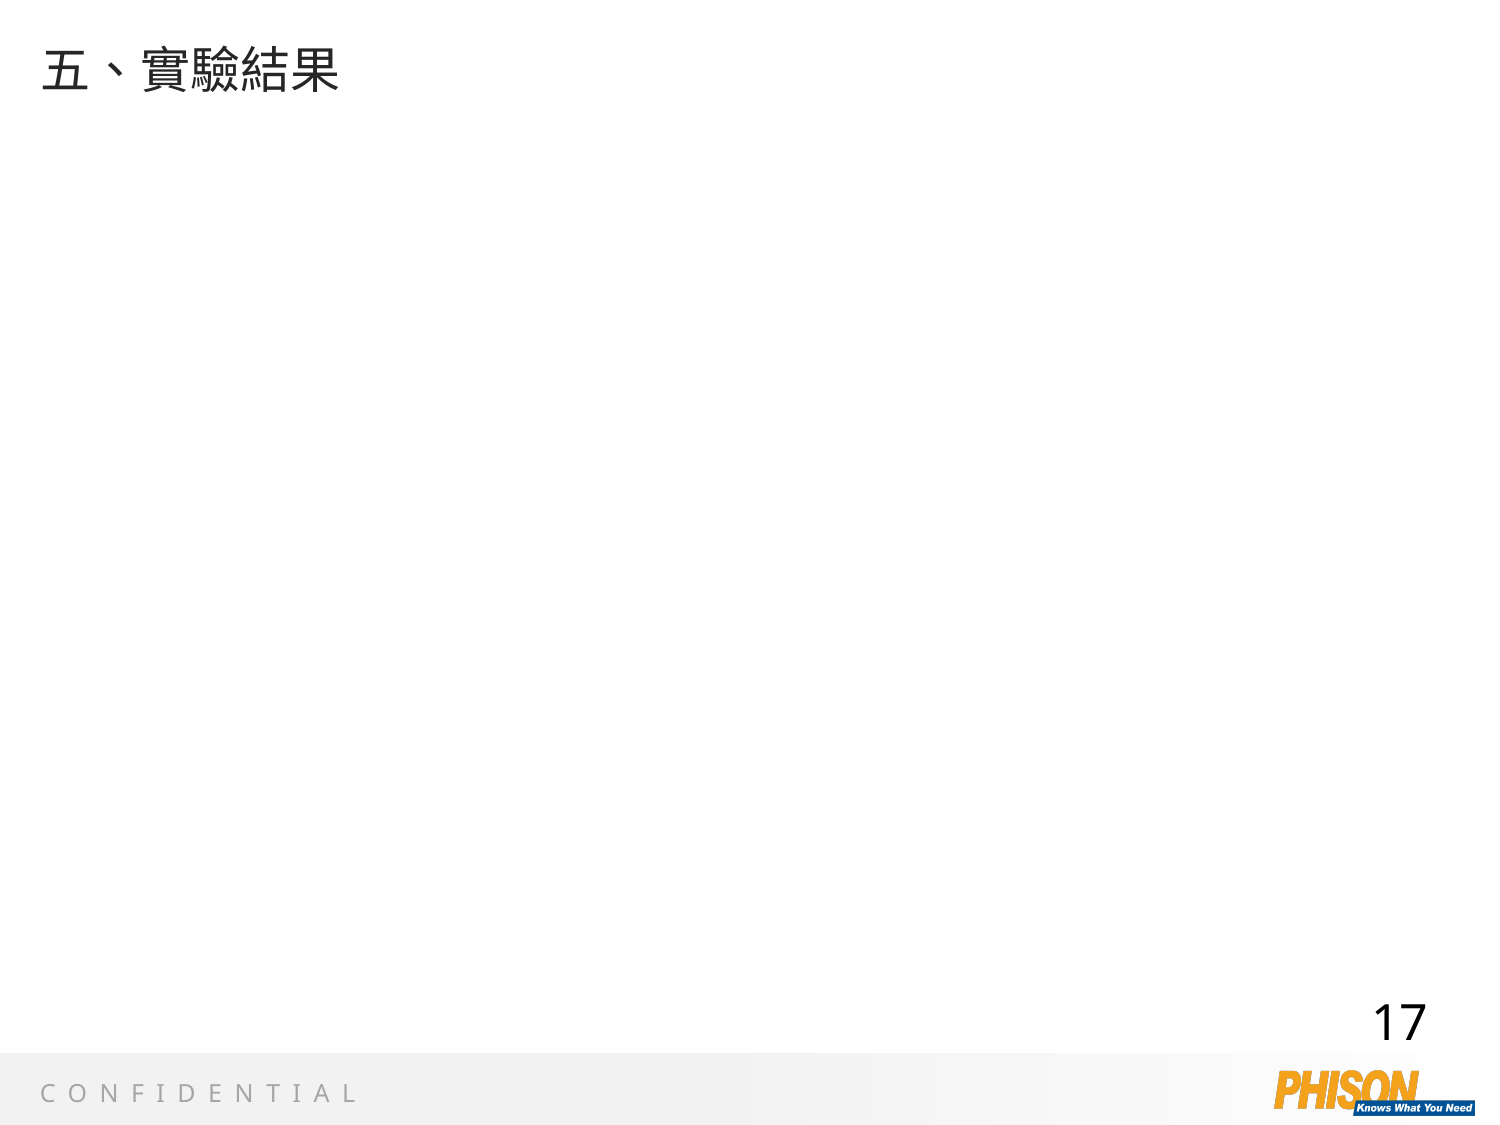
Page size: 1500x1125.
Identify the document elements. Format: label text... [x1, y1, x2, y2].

slide_number 17 [1105, 982, 1443, 1043]
title 五、實驗結果 [25, 20, 1475, 125]
picture [1274, 1070, 1475, 1116]
